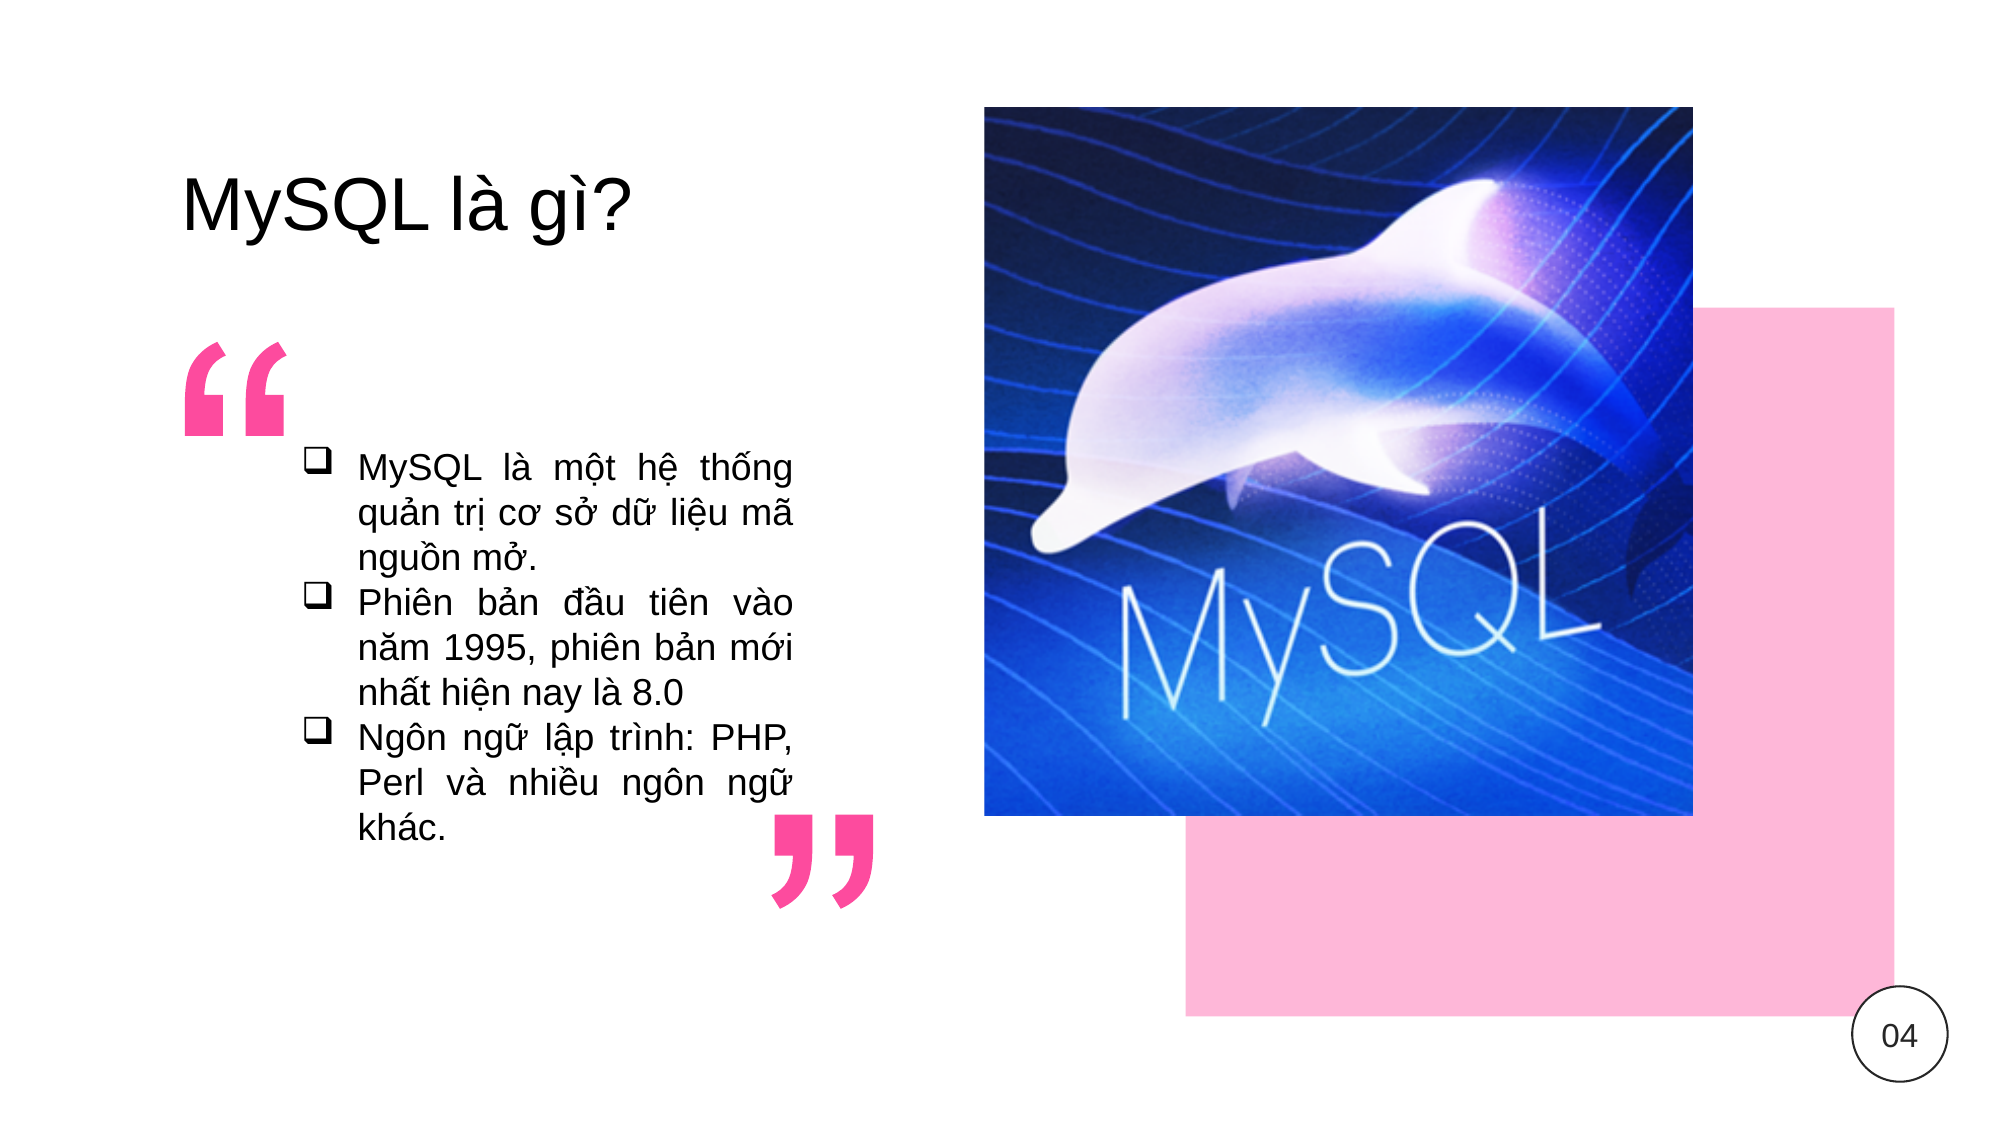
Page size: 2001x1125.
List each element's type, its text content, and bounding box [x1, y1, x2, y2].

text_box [184, 341, 874, 909]
text_box MySQL là gì? [166, 126, 772, 265]
text_box 04 [1851, 985, 1949, 1083]
picture [984, 107, 1693, 816]
